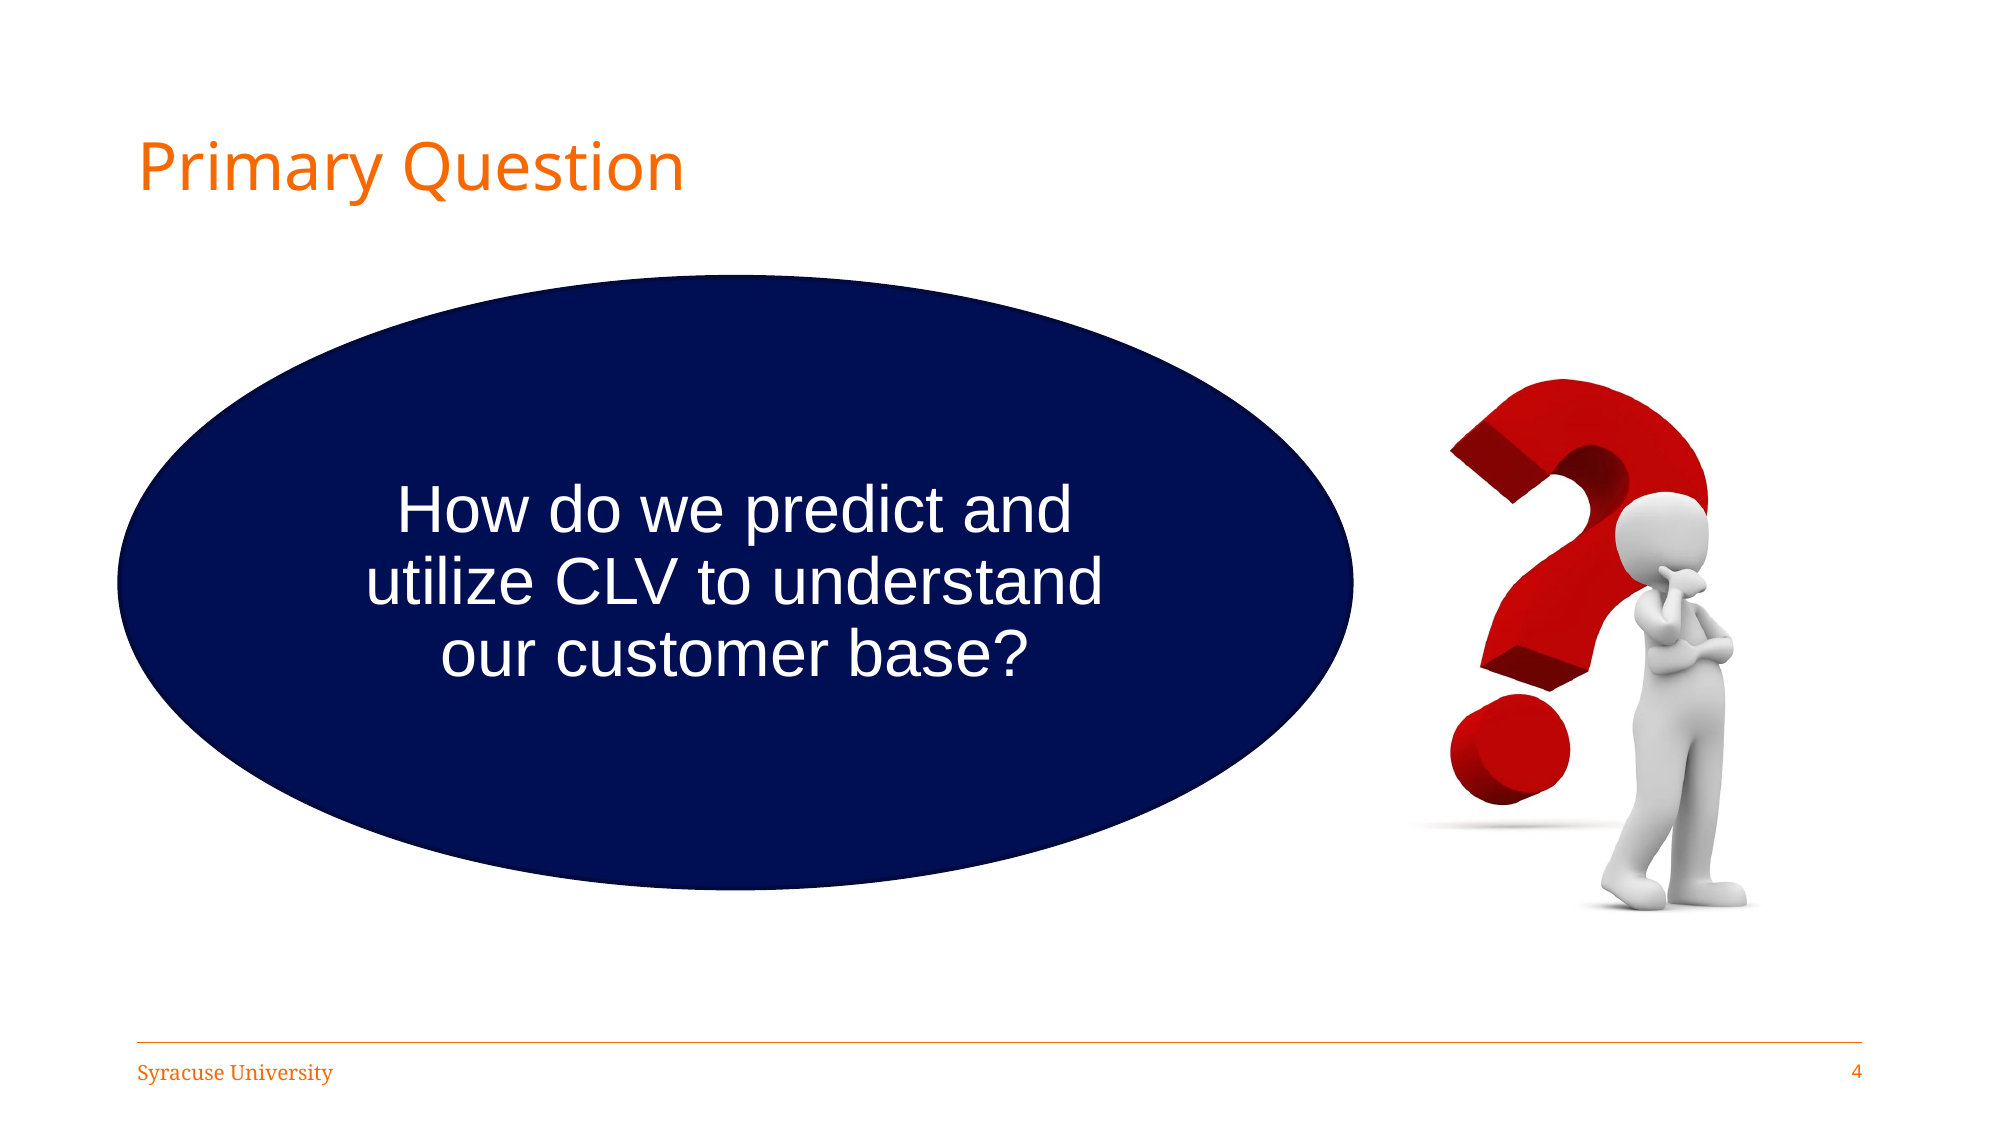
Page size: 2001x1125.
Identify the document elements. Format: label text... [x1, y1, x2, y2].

text_box How do we predict and utilize CLV to understand our customer base? [119, 276, 1284, 889]
title Primary Question [137, 59, 1863, 278]
picture [1289, 322, 1965, 999]
